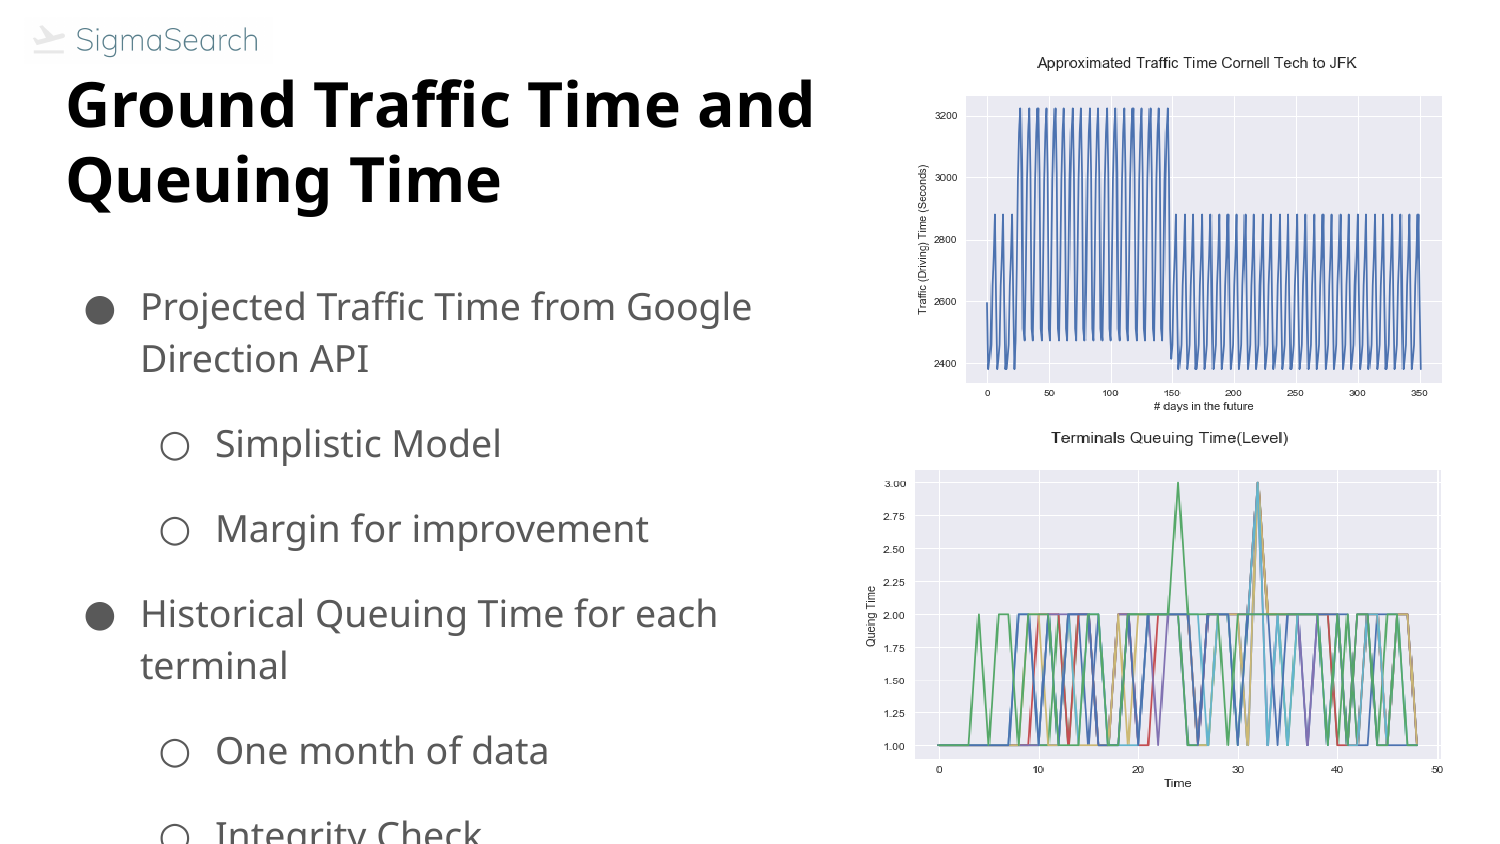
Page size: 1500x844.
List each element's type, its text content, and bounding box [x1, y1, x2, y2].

title Ground Traffic Time and Queuing Time [49, 50, 834, 261]
picture [859, 427, 1452, 792]
picture [23, 17, 274, 64]
list Projected Traffic Time from Google Direction API Simplistic Model Margin for improvement Historical Queuing Time for each terminal One month of data Integrity Check [49, 261, 834, 756]
picture [912, 52, 1451, 416]
